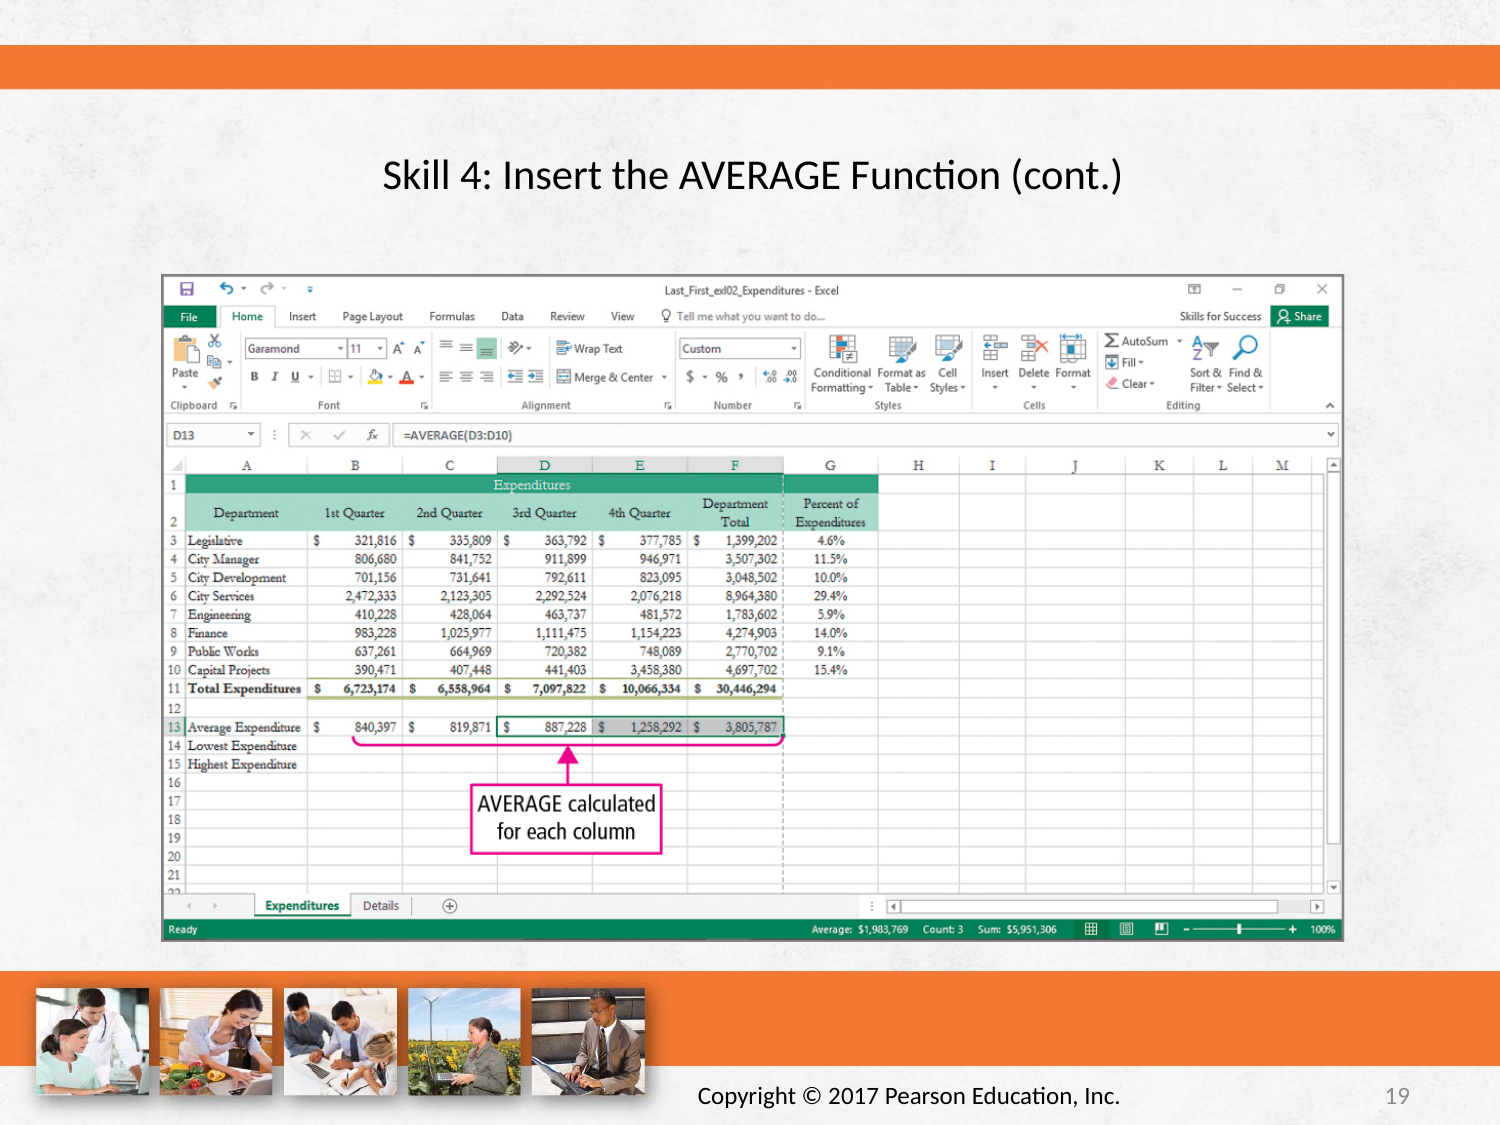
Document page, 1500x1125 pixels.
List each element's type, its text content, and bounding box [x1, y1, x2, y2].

picture [0, 0, 1500, 1125]
footer Copyright © 2017 Pearson Education, Inc. [650, 1065, 1074, 1125]
title Skill 4: Insert the AVERAGE Function (cont.) [103, 82, 1404, 258]
slide_number 19 [1074, 1065, 1425, 1125]
